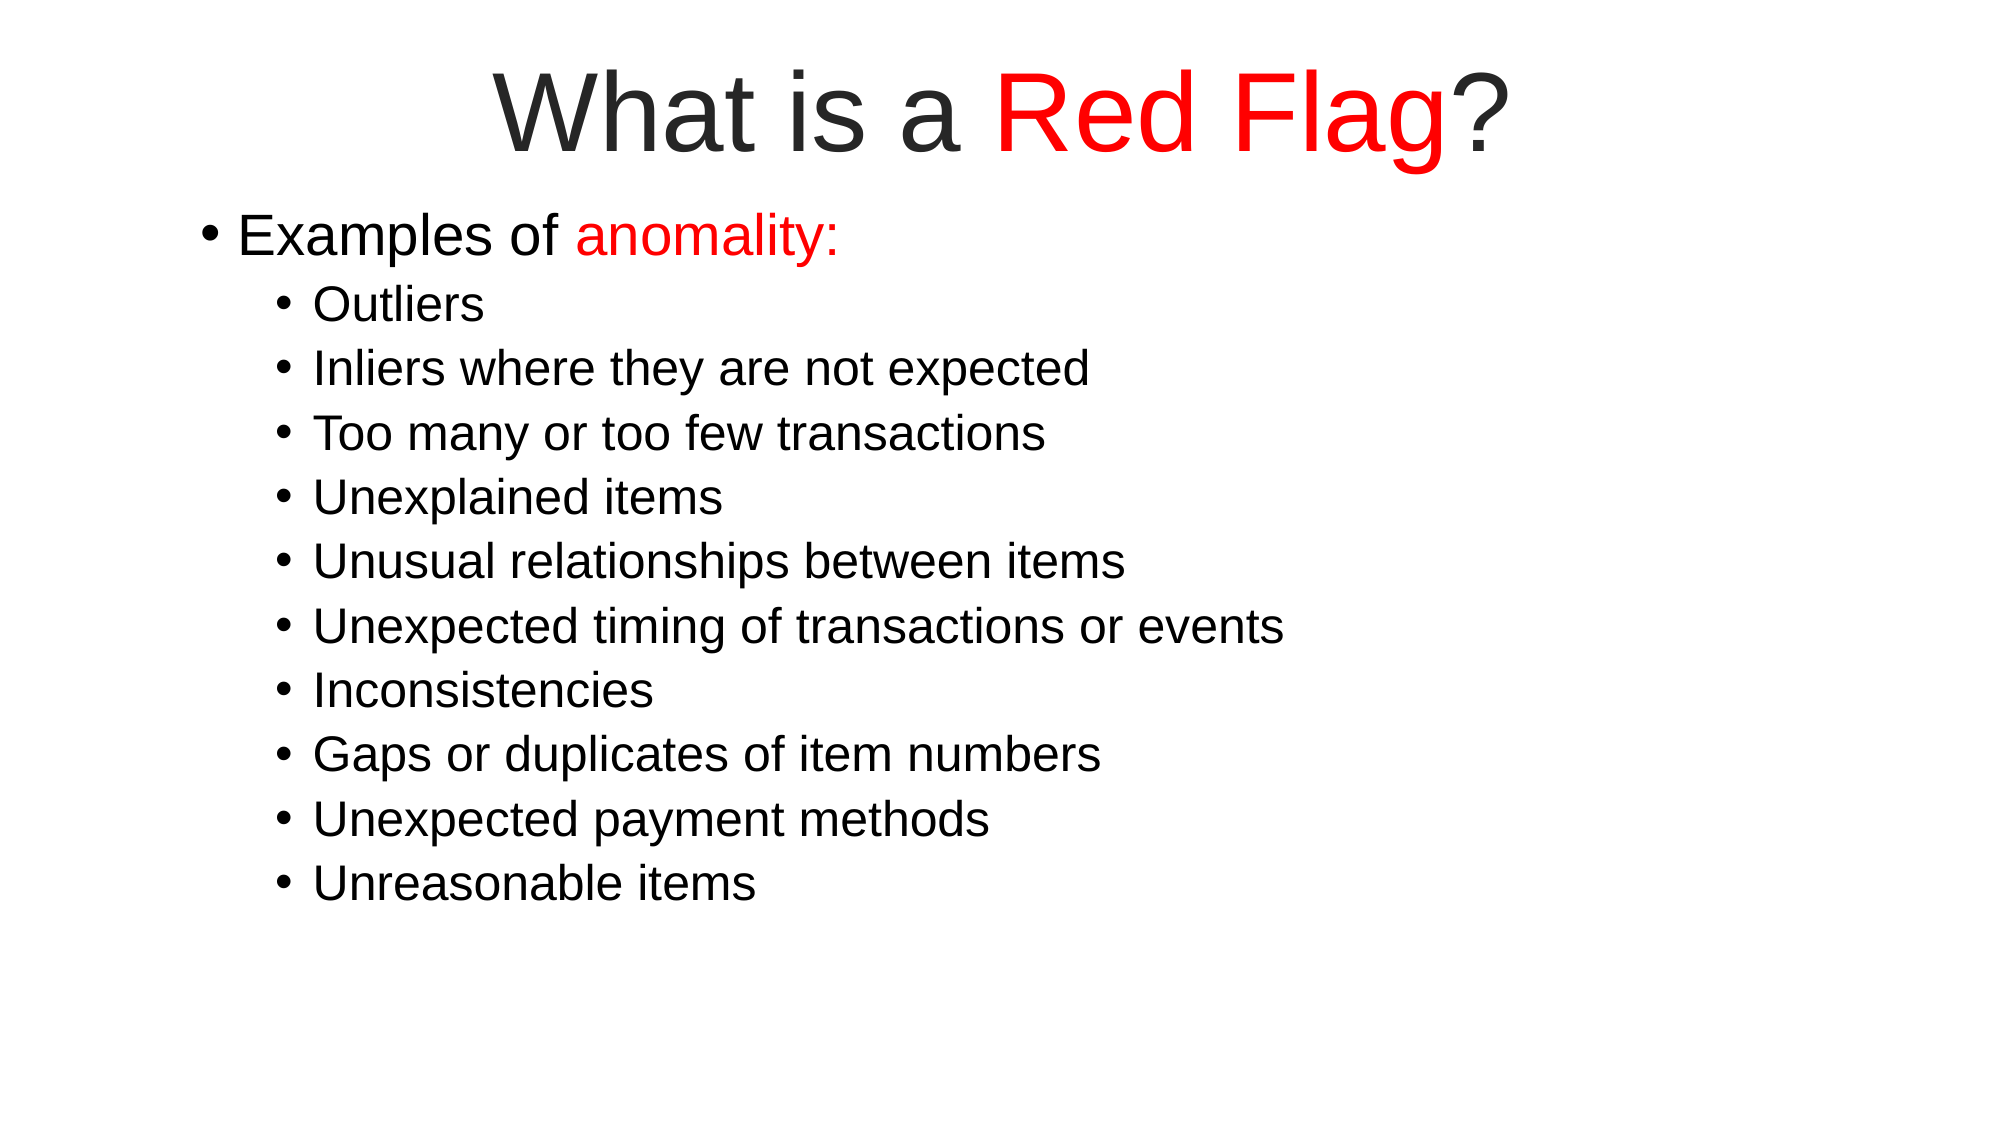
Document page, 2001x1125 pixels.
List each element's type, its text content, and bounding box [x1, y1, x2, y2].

list Examples of anomality: Outliers Inliers where they are not expected Too many or too few transactions Unexplained items Unusual relationships between items Unexpected timing of transactions or events Inconsistencies Gaps or duplicates of item numbers Unexpected payment methods Unreasonable items [185, 197, 1808, 1014]
list What is a Red Flag? [53, 55, 1952, 175]
